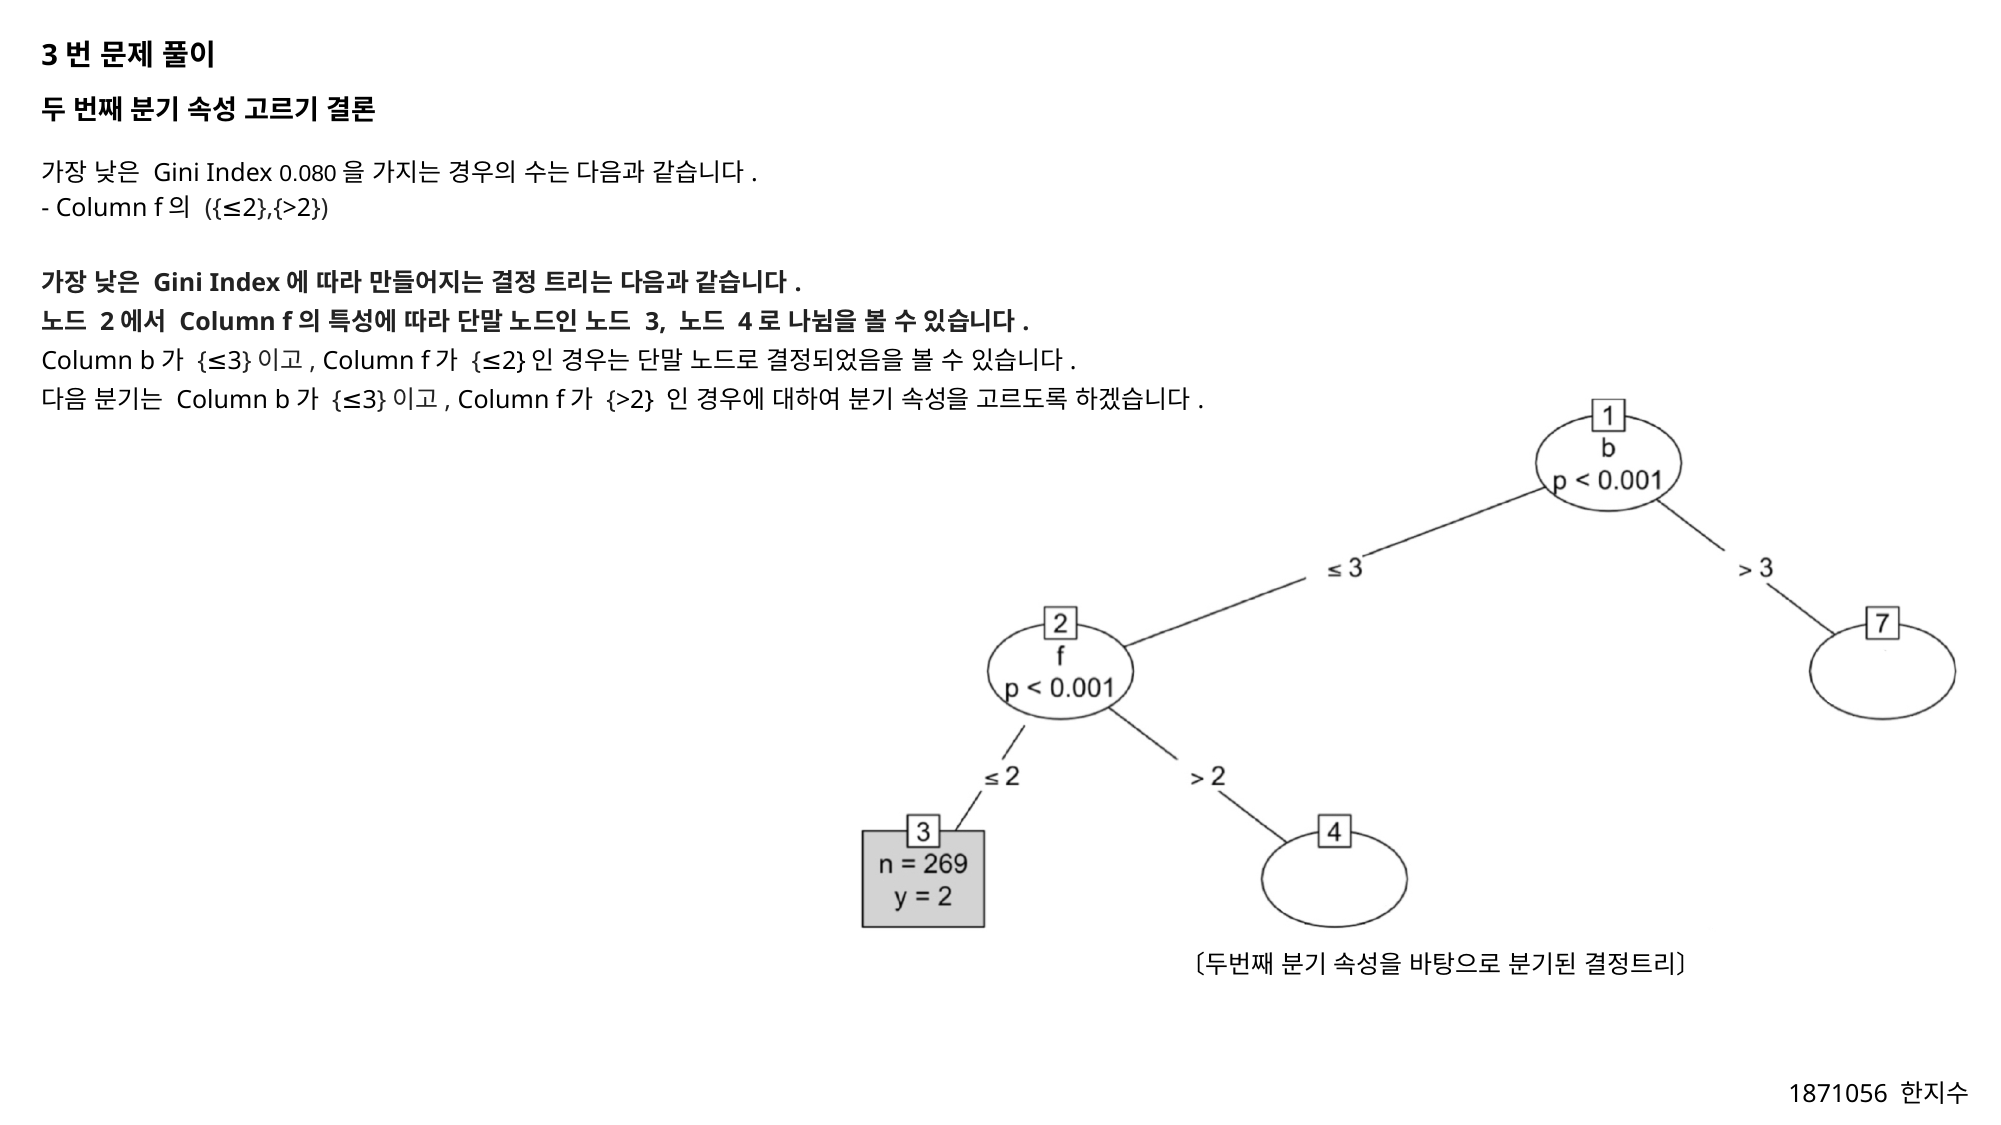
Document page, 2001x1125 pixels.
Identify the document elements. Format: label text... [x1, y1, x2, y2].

text_box 두 번째 분기 속성 고르기 결론 [26, 74, 1974, 132]
text_box 〔두번째 분기 속성을 바탕으로 분기된 결정트리〕 [1165, 933, 1717, 986]
text_box 가장 낮은 Gini Index 0.080을 가지는 경우의 수는 다음과 같습니다. - Column f의 ({≤2},{>2}) 가장 낮은 Gini Index에 따라 만들어지는 결정 트리는 다음과 같습니다. 노드 2에서 Column f의 특성에 따라 단말 노드인 노드 3, 노드 4로 나뉨을 볼 수 있습니다. Column b가 {≤3}이고, Column f가 {≤2}인 경우는 단말 노드로 결정되었음을 볼 수 있습니다. 다음 분기는 Column b가 {≤3}이고, Column f가 {>2} 인 경우에 대하여 분기 속성을 고르도록 하겠습니다. [26, 142, 1208, 457]
text_box 1871056 한지수 [1678, 1070, 1985, 1115]
text_box 3번 문제 풀이 [26, 11, 1974, 74]
picture [860, 395, 1961, 933]
